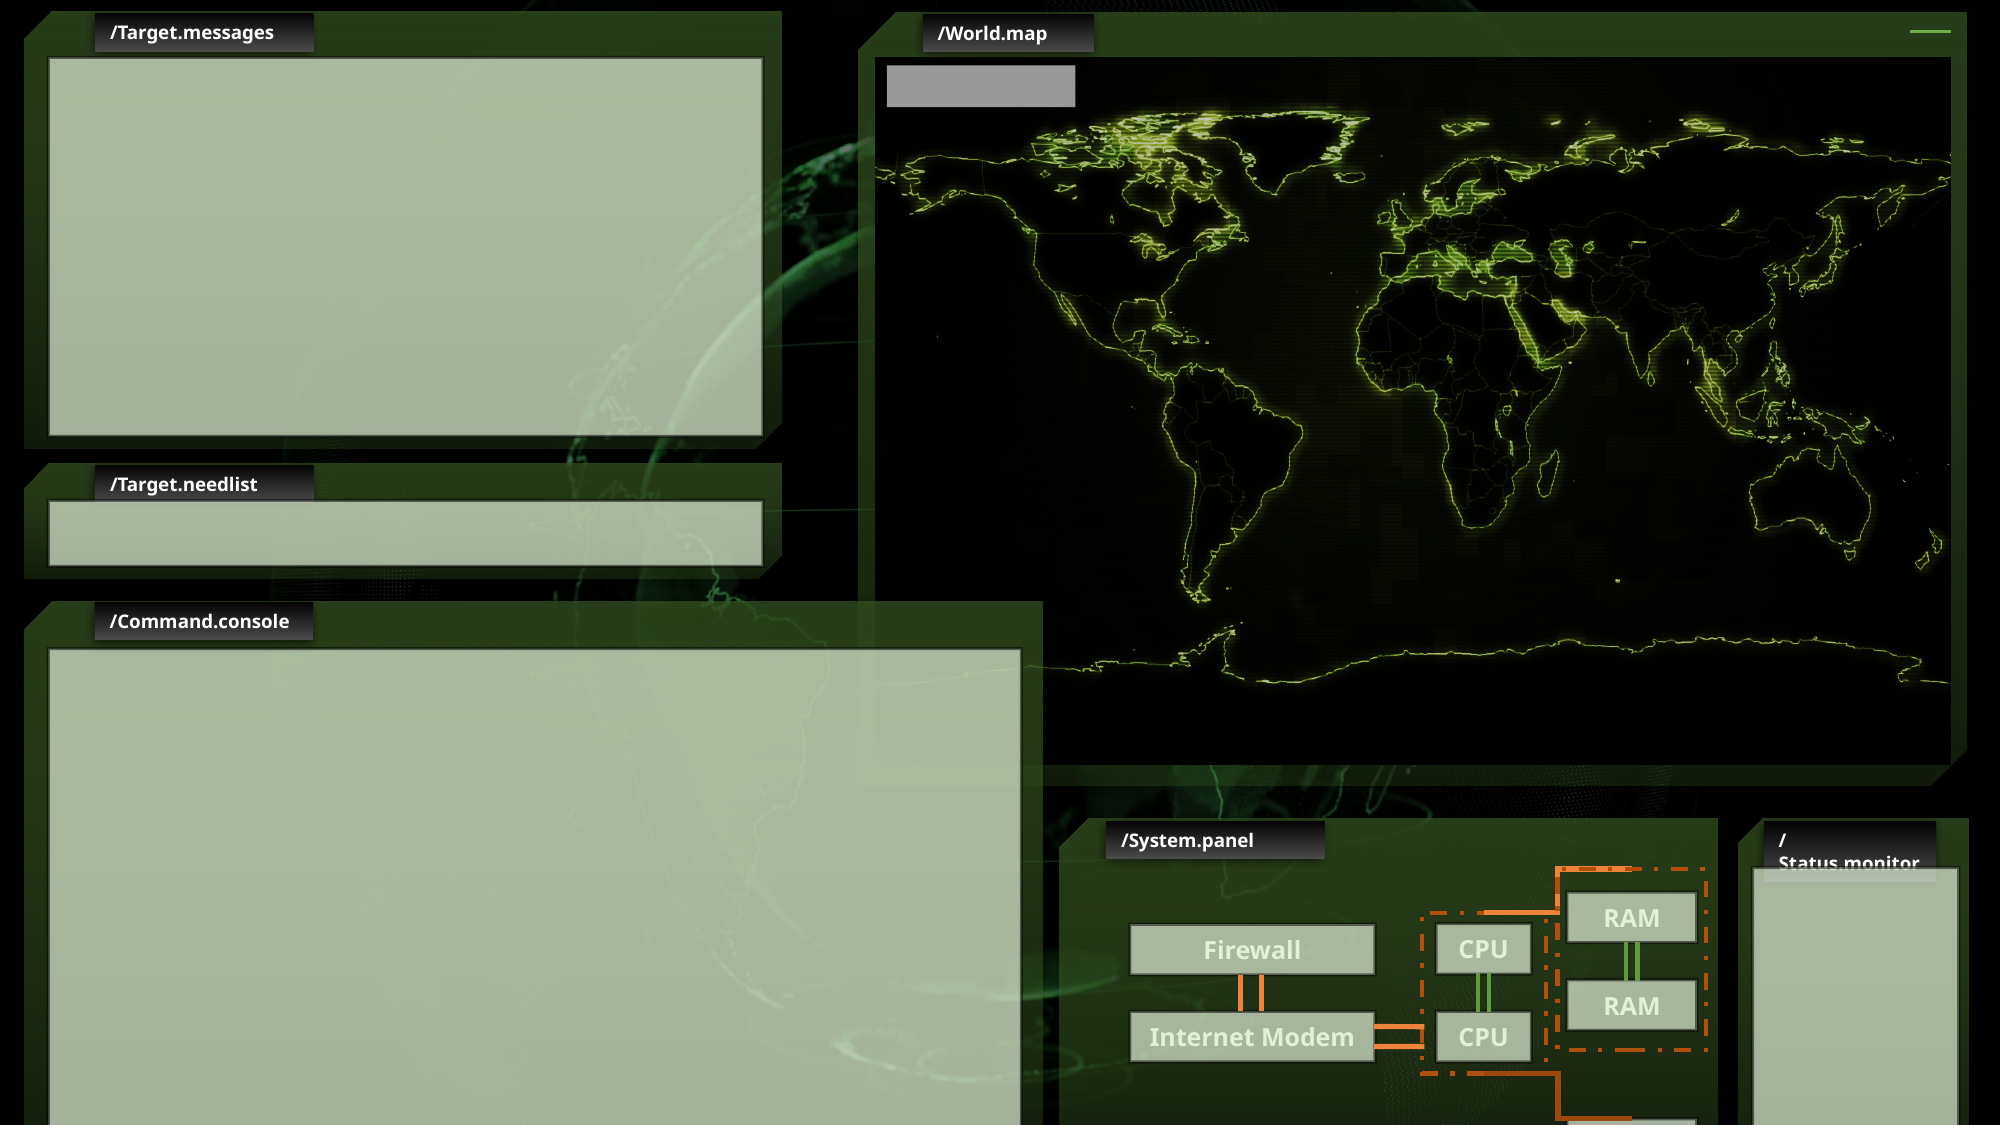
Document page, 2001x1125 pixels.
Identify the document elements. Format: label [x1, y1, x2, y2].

text_box [0, 0, 2000, 1125]
